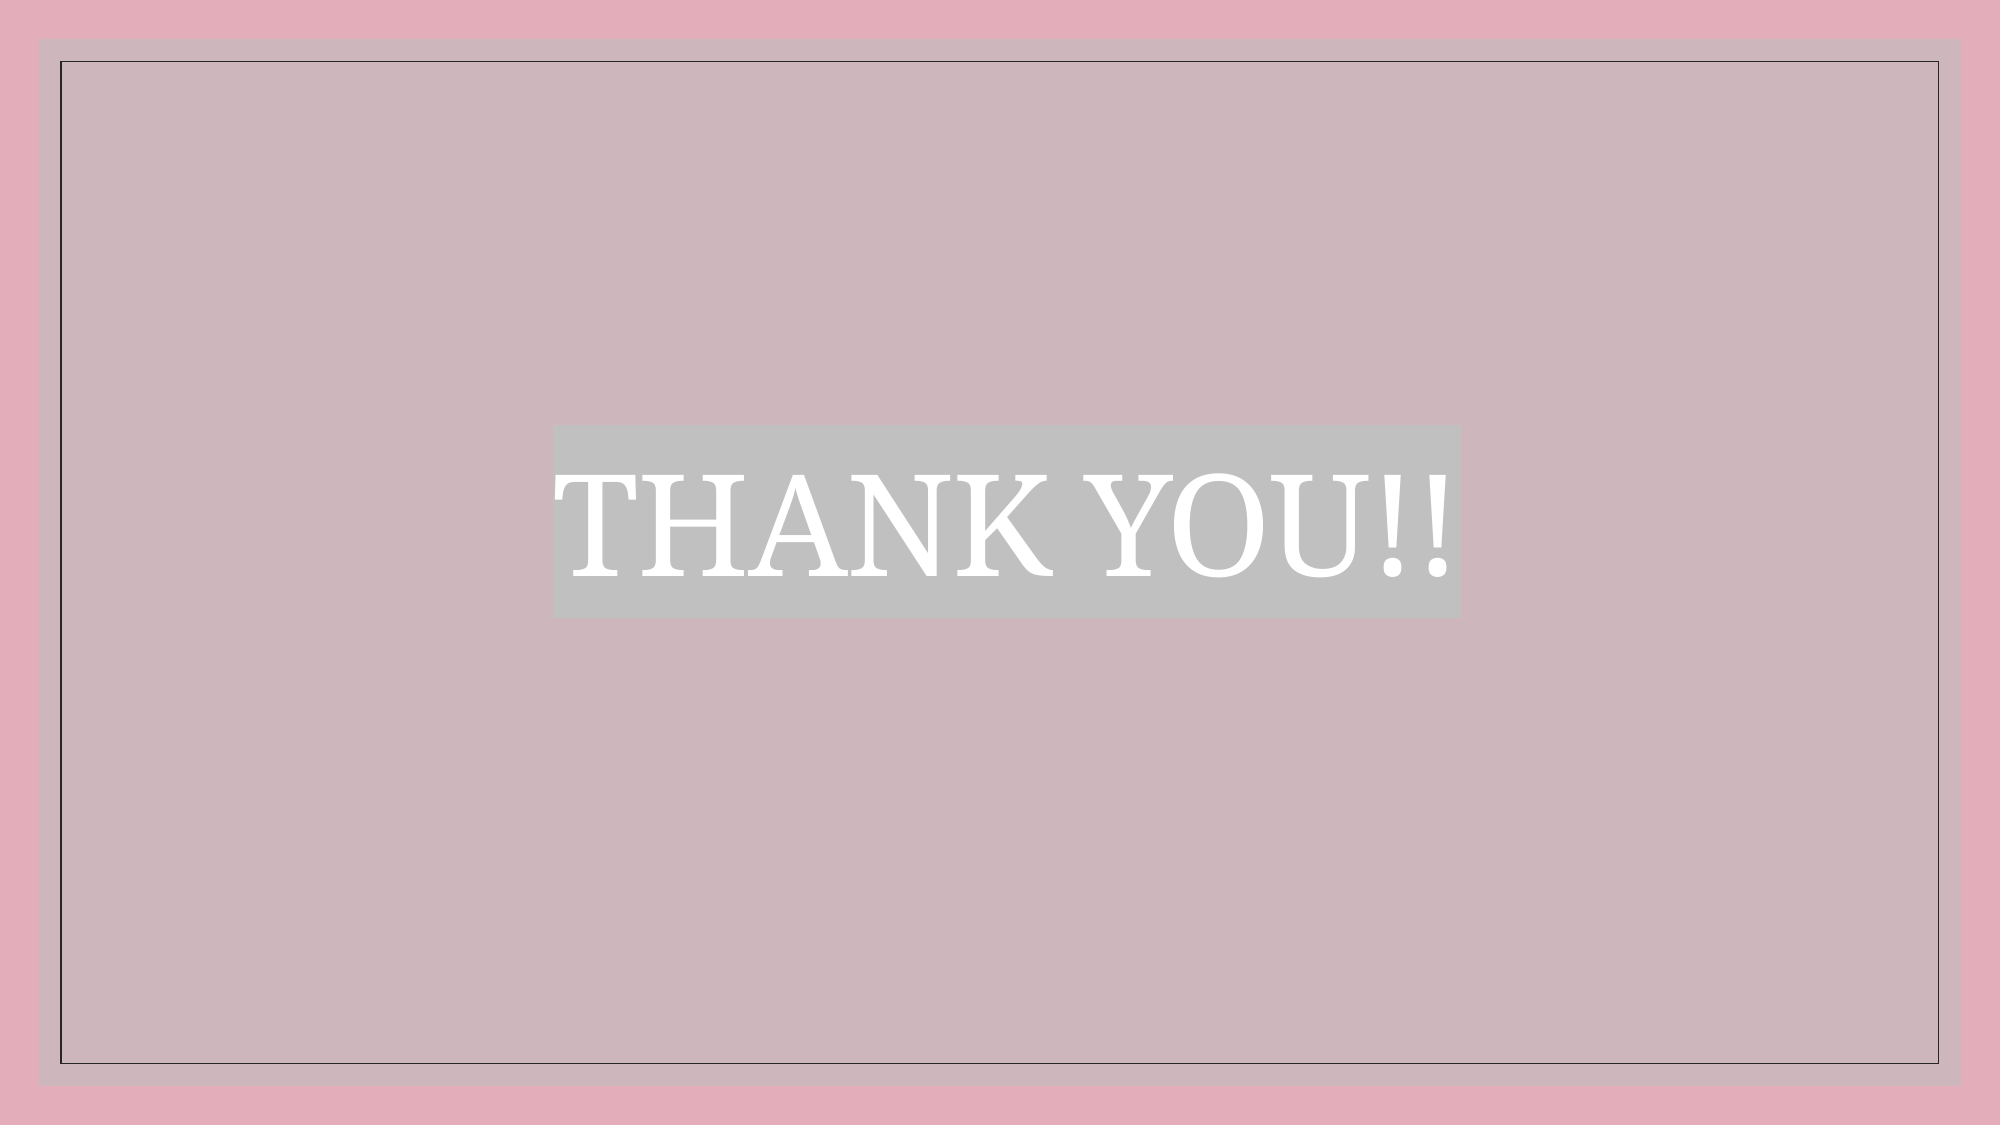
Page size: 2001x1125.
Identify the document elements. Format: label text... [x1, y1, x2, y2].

text_box Thank you!! [198, 287, 1816, 781]
